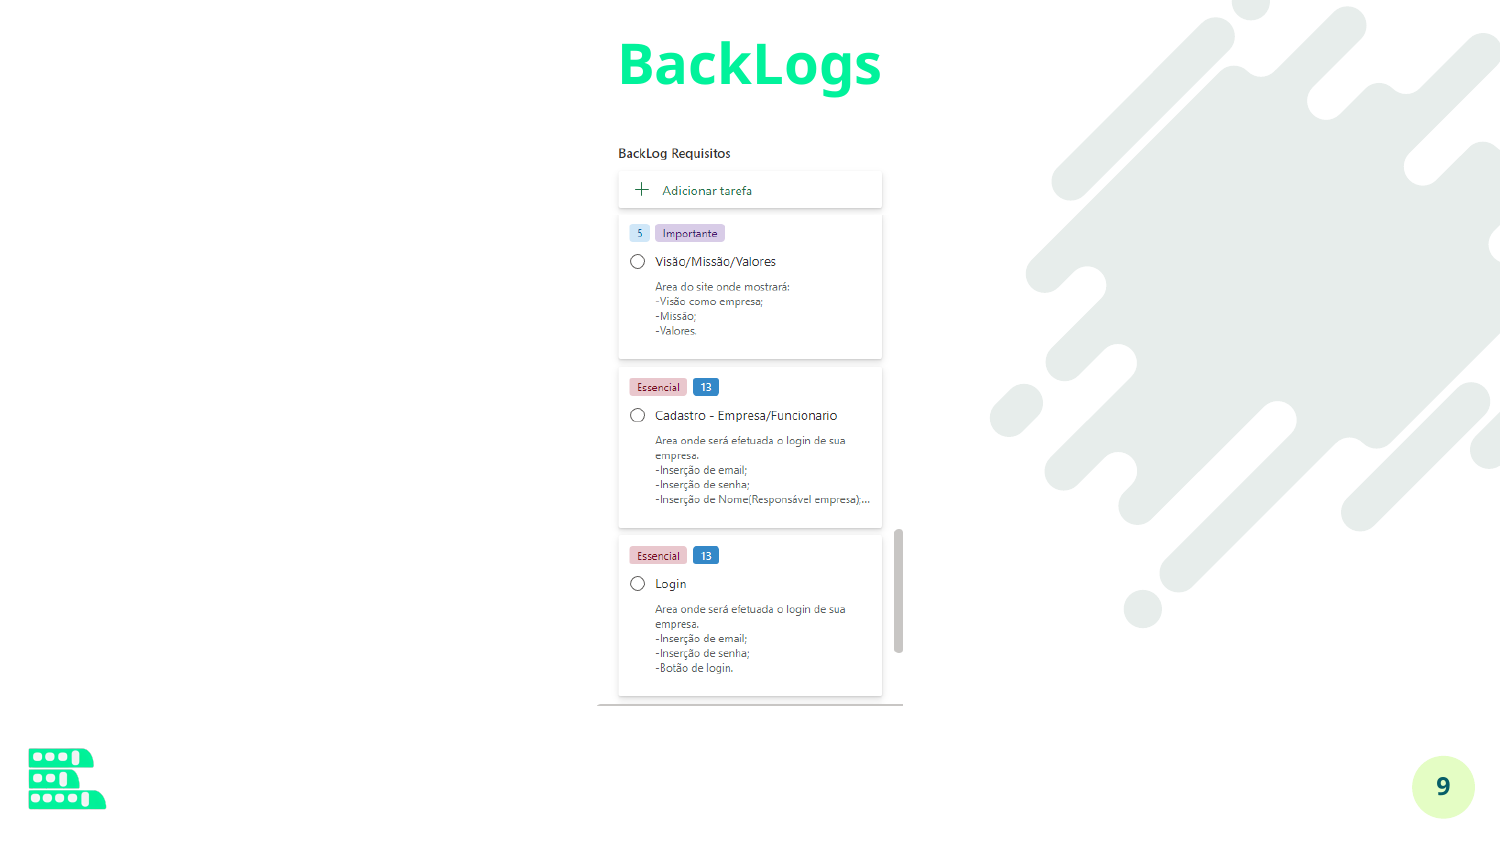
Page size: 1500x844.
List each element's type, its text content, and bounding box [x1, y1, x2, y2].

title BackLogs [140, 31, 1360, 97]
picture [596, 137, 904, 706]
picture [24, 738, 111, 820]
slide_number 9 [1412, 755, 1475, 819]
